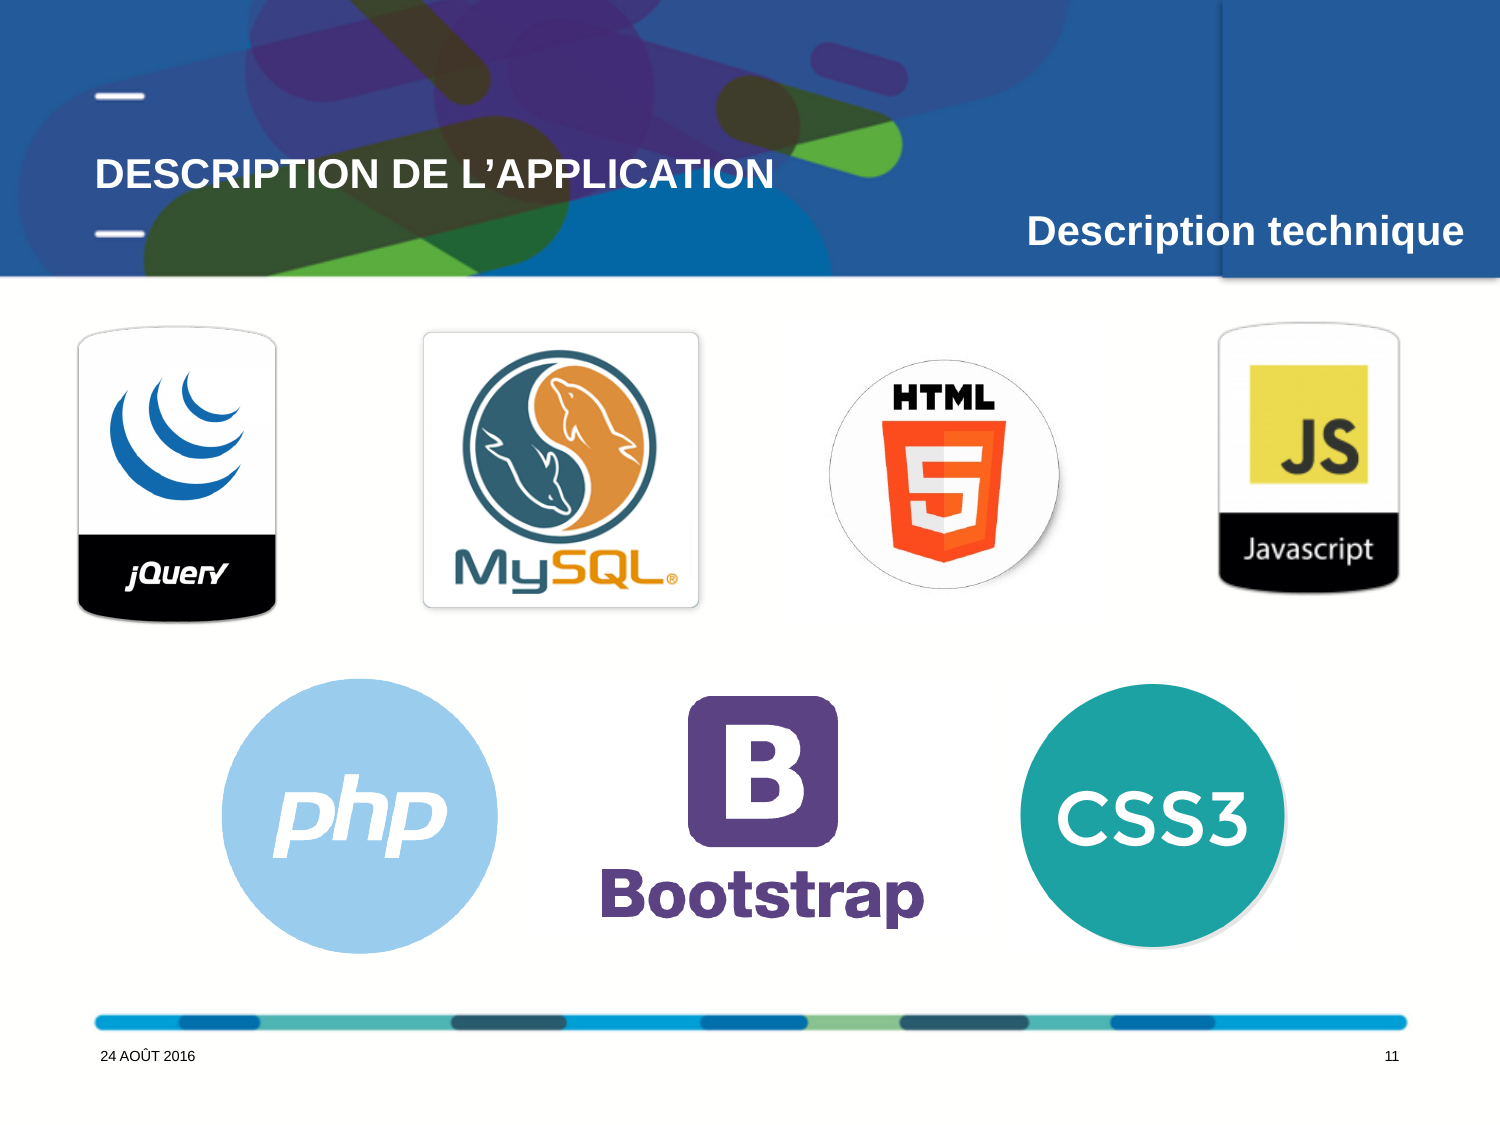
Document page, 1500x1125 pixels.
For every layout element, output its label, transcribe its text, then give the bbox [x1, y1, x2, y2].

picture [0, 0, 1500, 1125]
slide_number 24 août 2016 [100, 1033, 254, 1081]
list [94, 251, 1394, 1005]
text_box Description technique [1011, 195, 1487, 261]
picture [790, 320, 1099, 629]
text_box [1222, 0, 1500, 278]
picture [220, 676, 499, 956]
slide_number 10 [1322, 1033, 1400, 1081]
picture [527, 683, 998, 939]
picture [401, 311, 720, 629]
picture [1012, 676, 1295, 956]
title Description de l’application [94, 148, 1040, 202]
